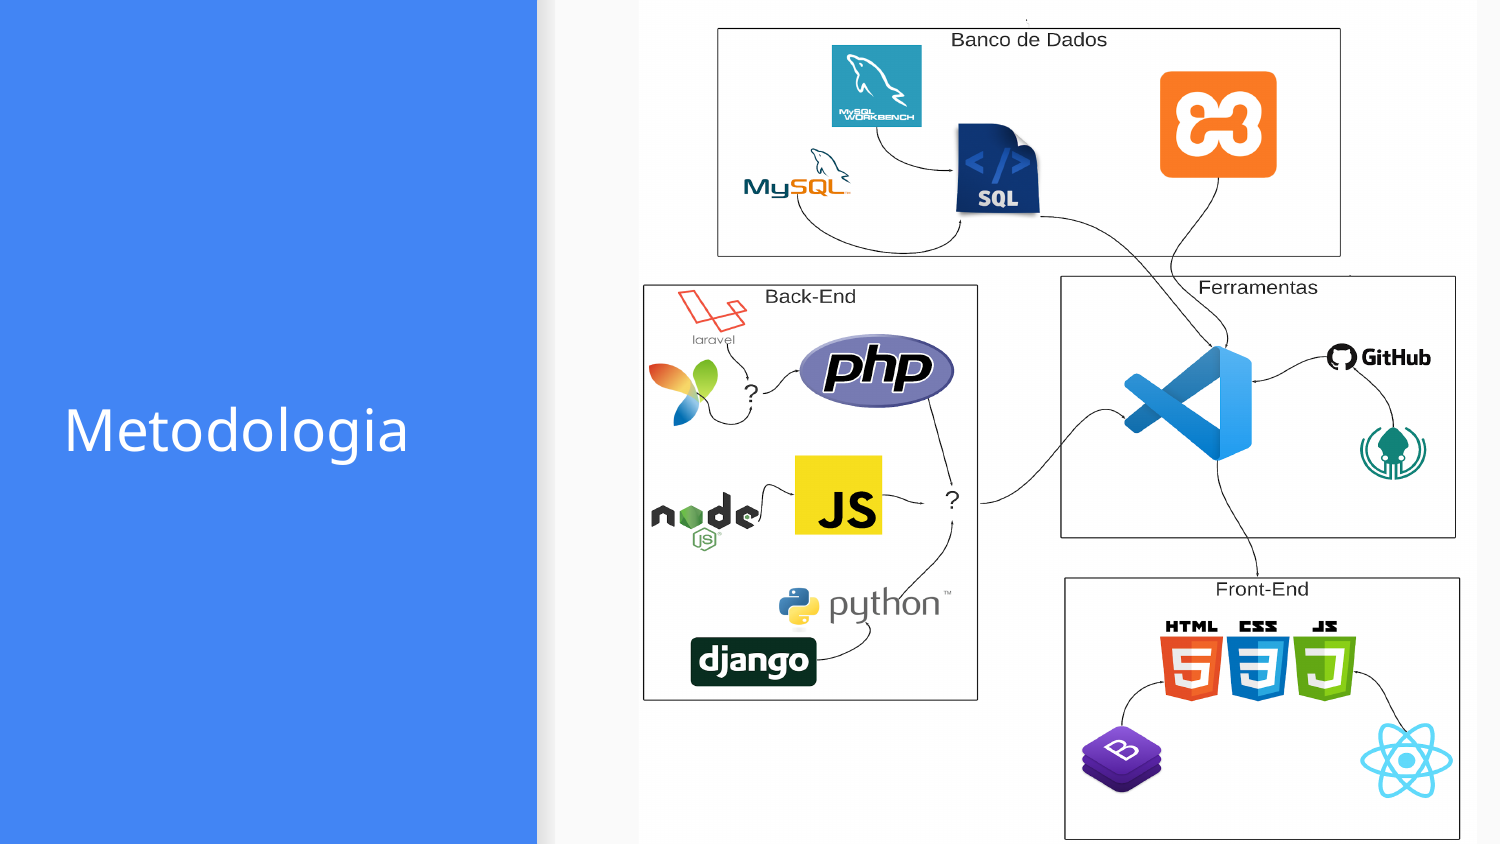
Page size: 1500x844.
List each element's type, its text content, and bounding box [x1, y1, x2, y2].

title Metodologia [48, 366, 509, 478]
picture [638, 0, 1478, 844]
